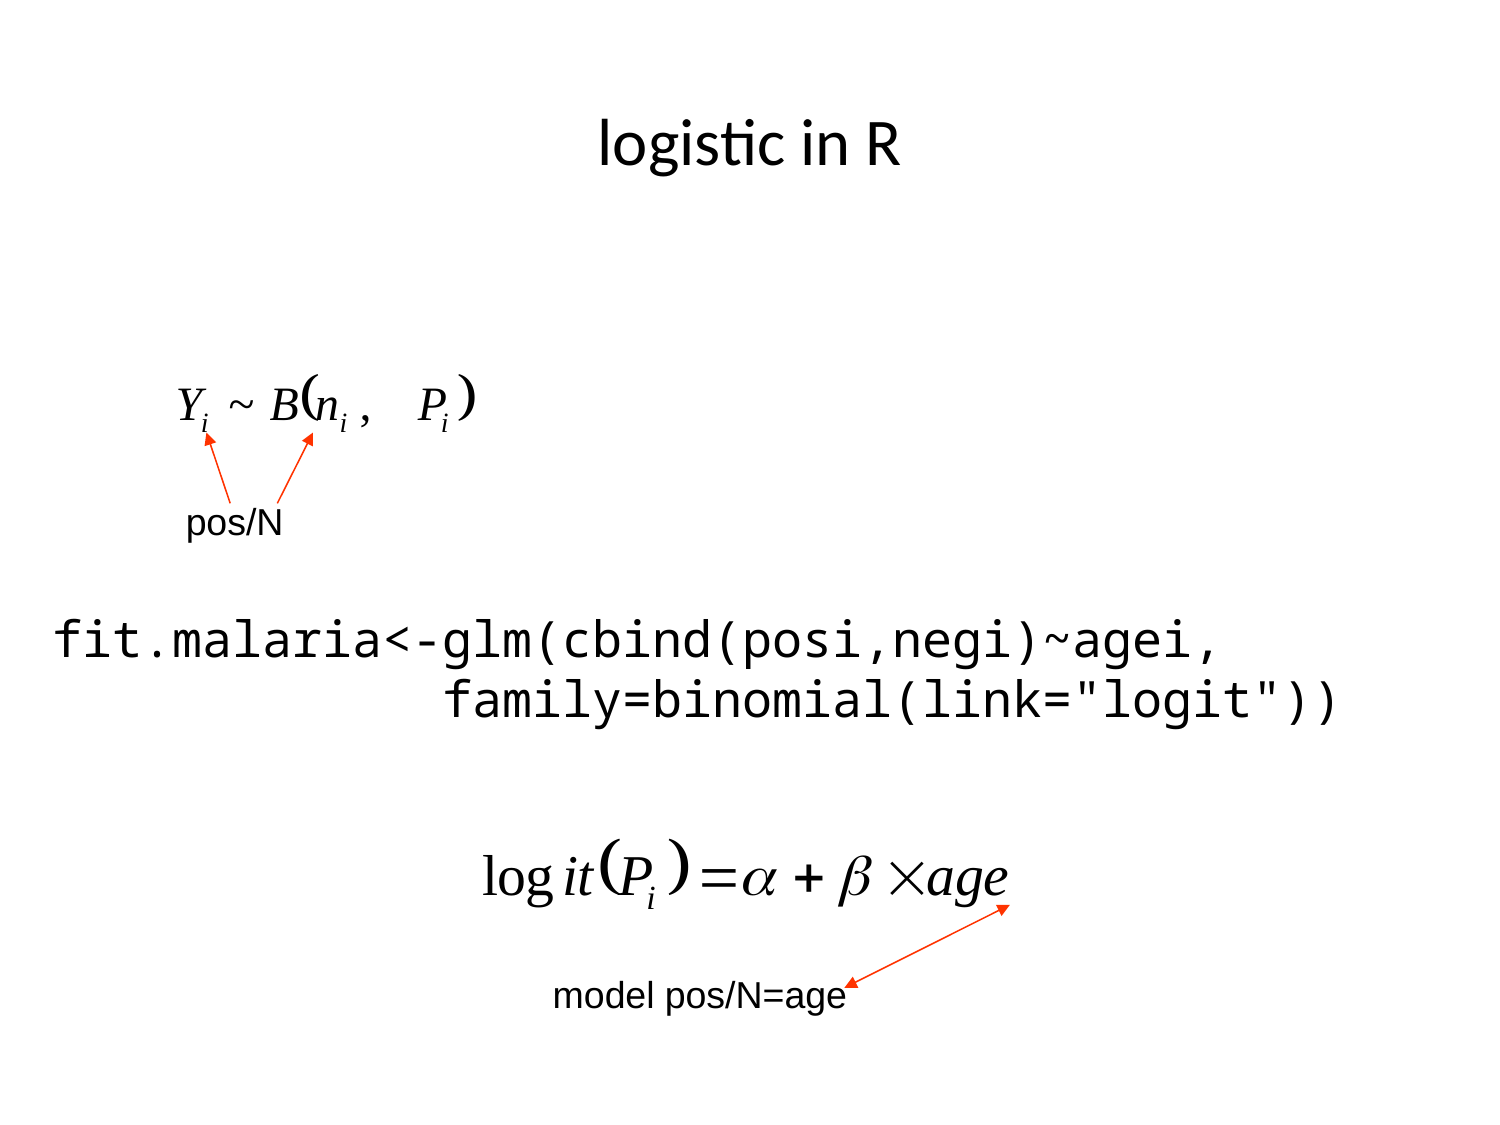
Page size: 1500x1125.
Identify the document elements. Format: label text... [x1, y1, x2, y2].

text_box model pos/N=age [537, 964, 862, 1024]
title logistic in R [75, 45, 1425, 233]
text_box pos/N [171, 490, 396, 551]
text_box fit.malaria<-glm(cbind(posi,negi)~agei, family=binomial(link="logit")) [37, 599, 1463, 735]
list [474, 837, 1019, 925]
text_box [844, 933, 955, 988]
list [171, 372, 479, 445]
